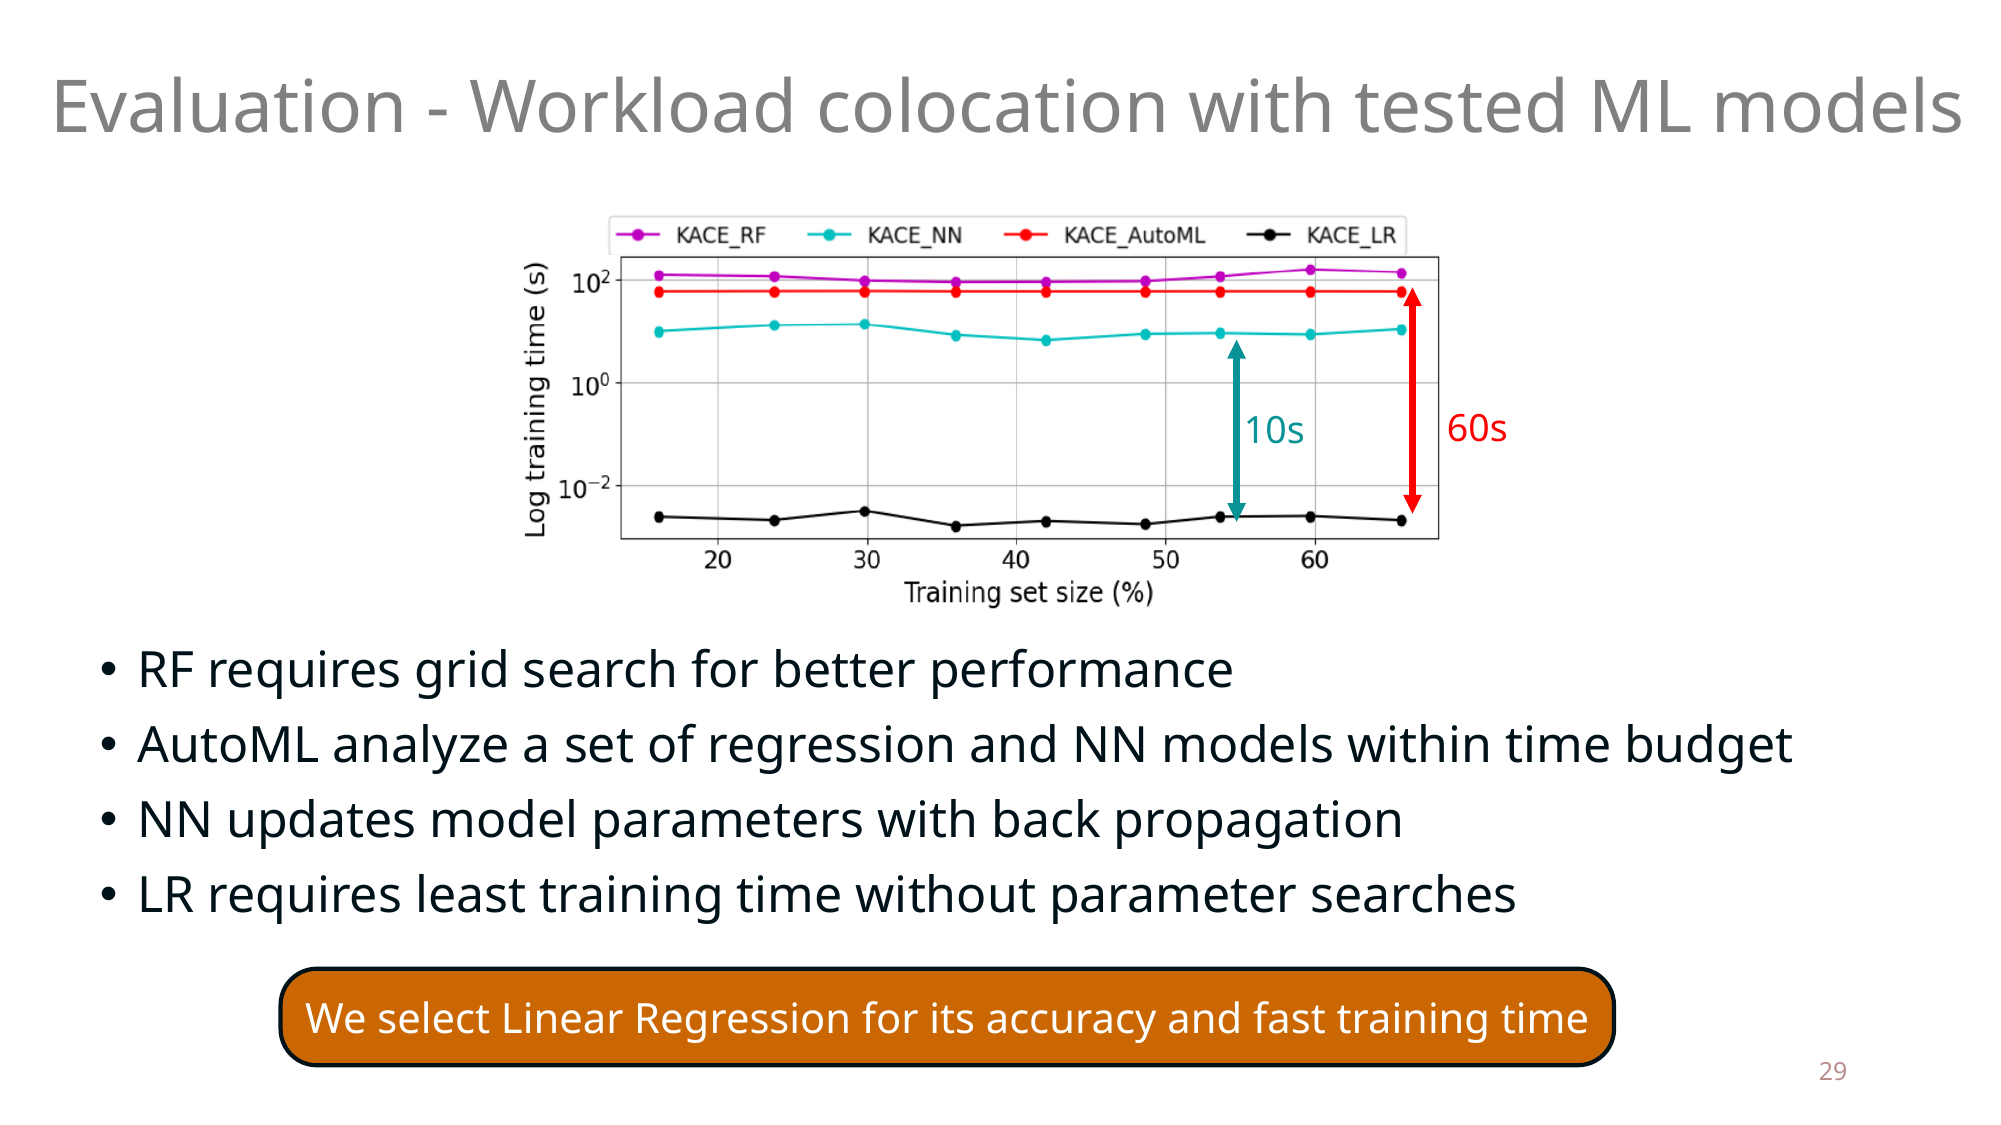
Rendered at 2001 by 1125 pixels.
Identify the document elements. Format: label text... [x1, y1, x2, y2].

list RF requires grid search for better performance AutoML analyze a set of regression and NN models within time budget NN updates model parameters with back propagation LR requires least training time without parameter searches [84, 636, 2000, 954]
text_box We select Linear Regression for its accuracy and fast training time [280, 968, 1615, 1066]
title Evaluation - Workload colocation with tested ML models [0, 0, 2000, 218]
slide_number 29 [1412, 1042, 1863, 1103]
text_box 60s [1446, 396, 1530, 457]
picture [517, 213, 1446, 616]
